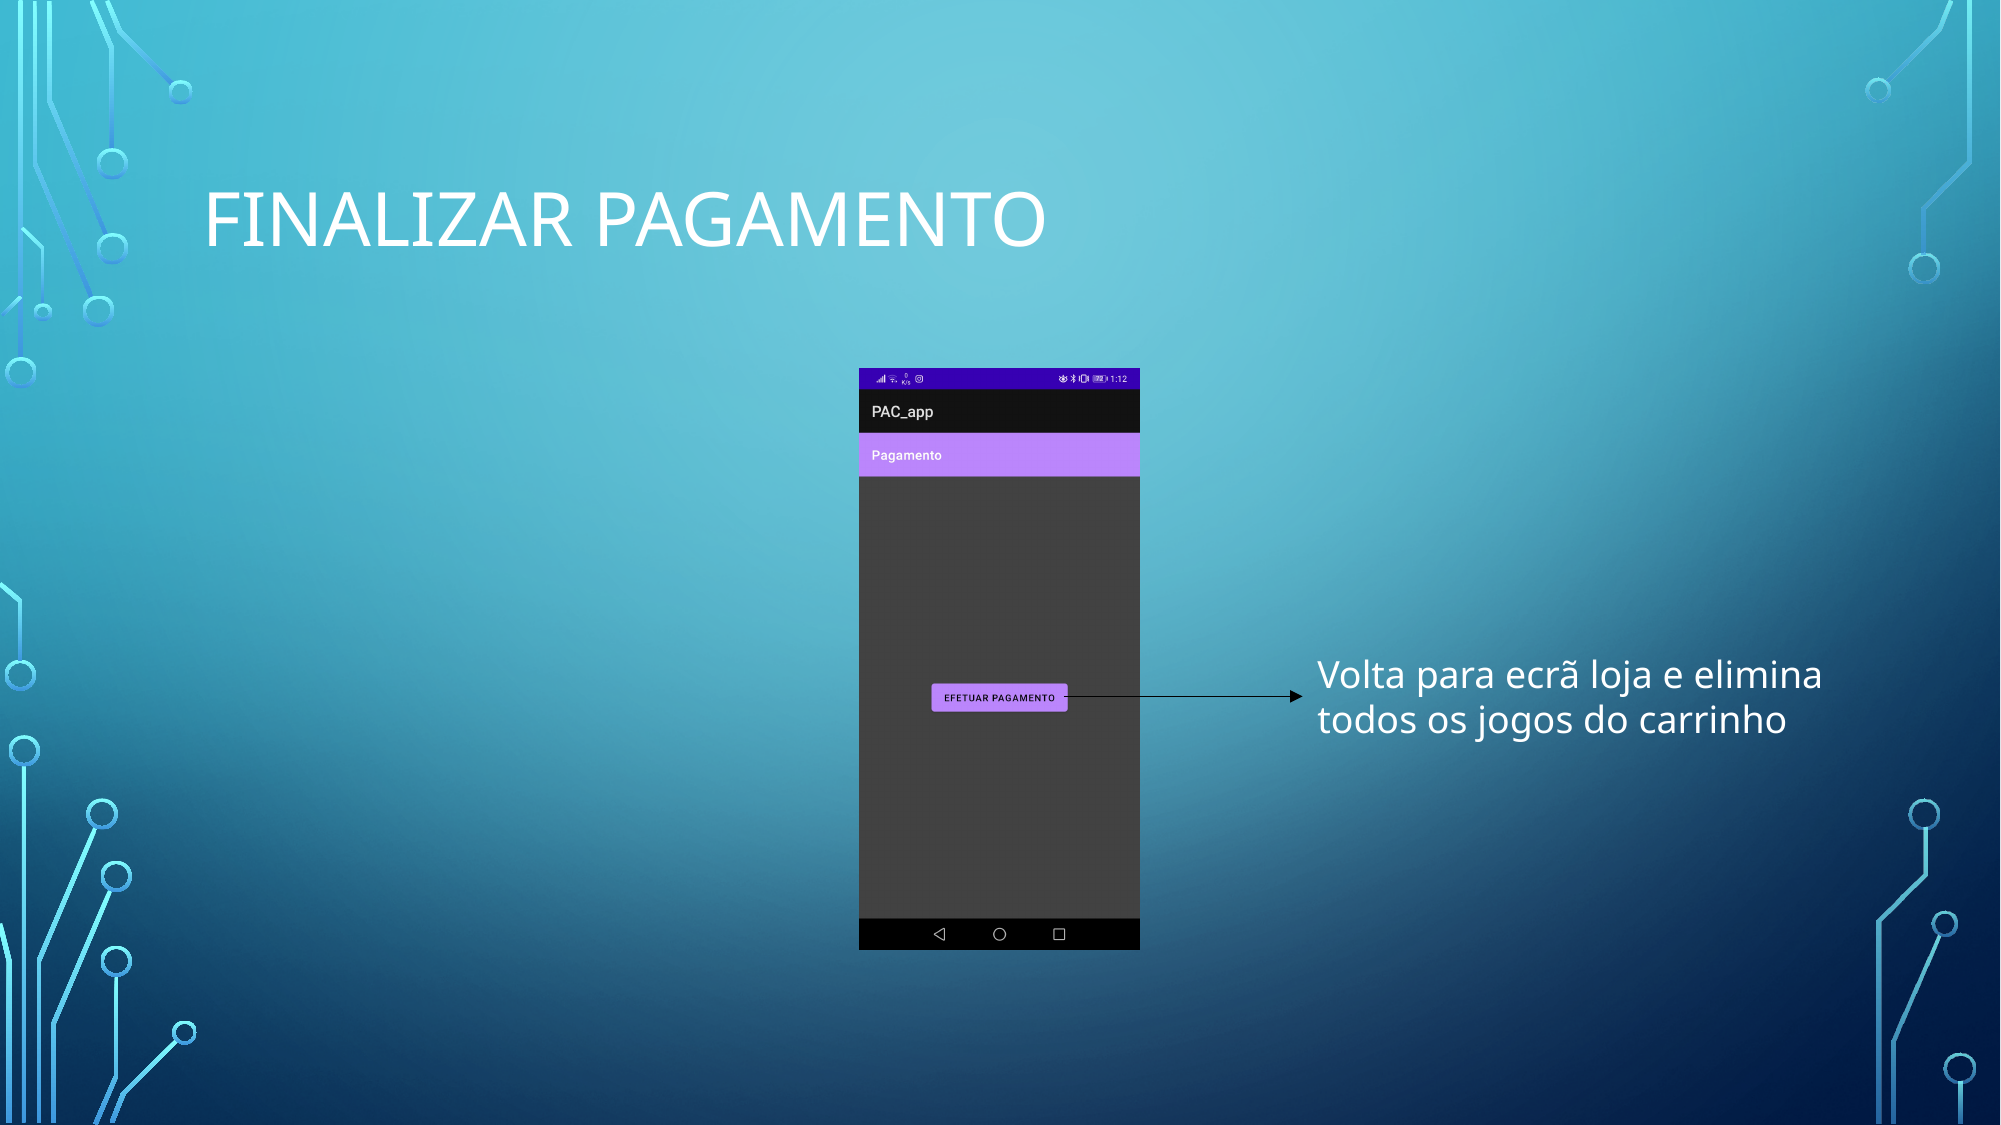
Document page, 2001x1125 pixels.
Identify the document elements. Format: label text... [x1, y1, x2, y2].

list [859, 368, 1140, 951]
text_box Volta para ecrã loja e elimina todos os jogos do carrinho [1302, 643, 1847, 749]
title Finalizar pagamento [187, 101, 1813, 344]
